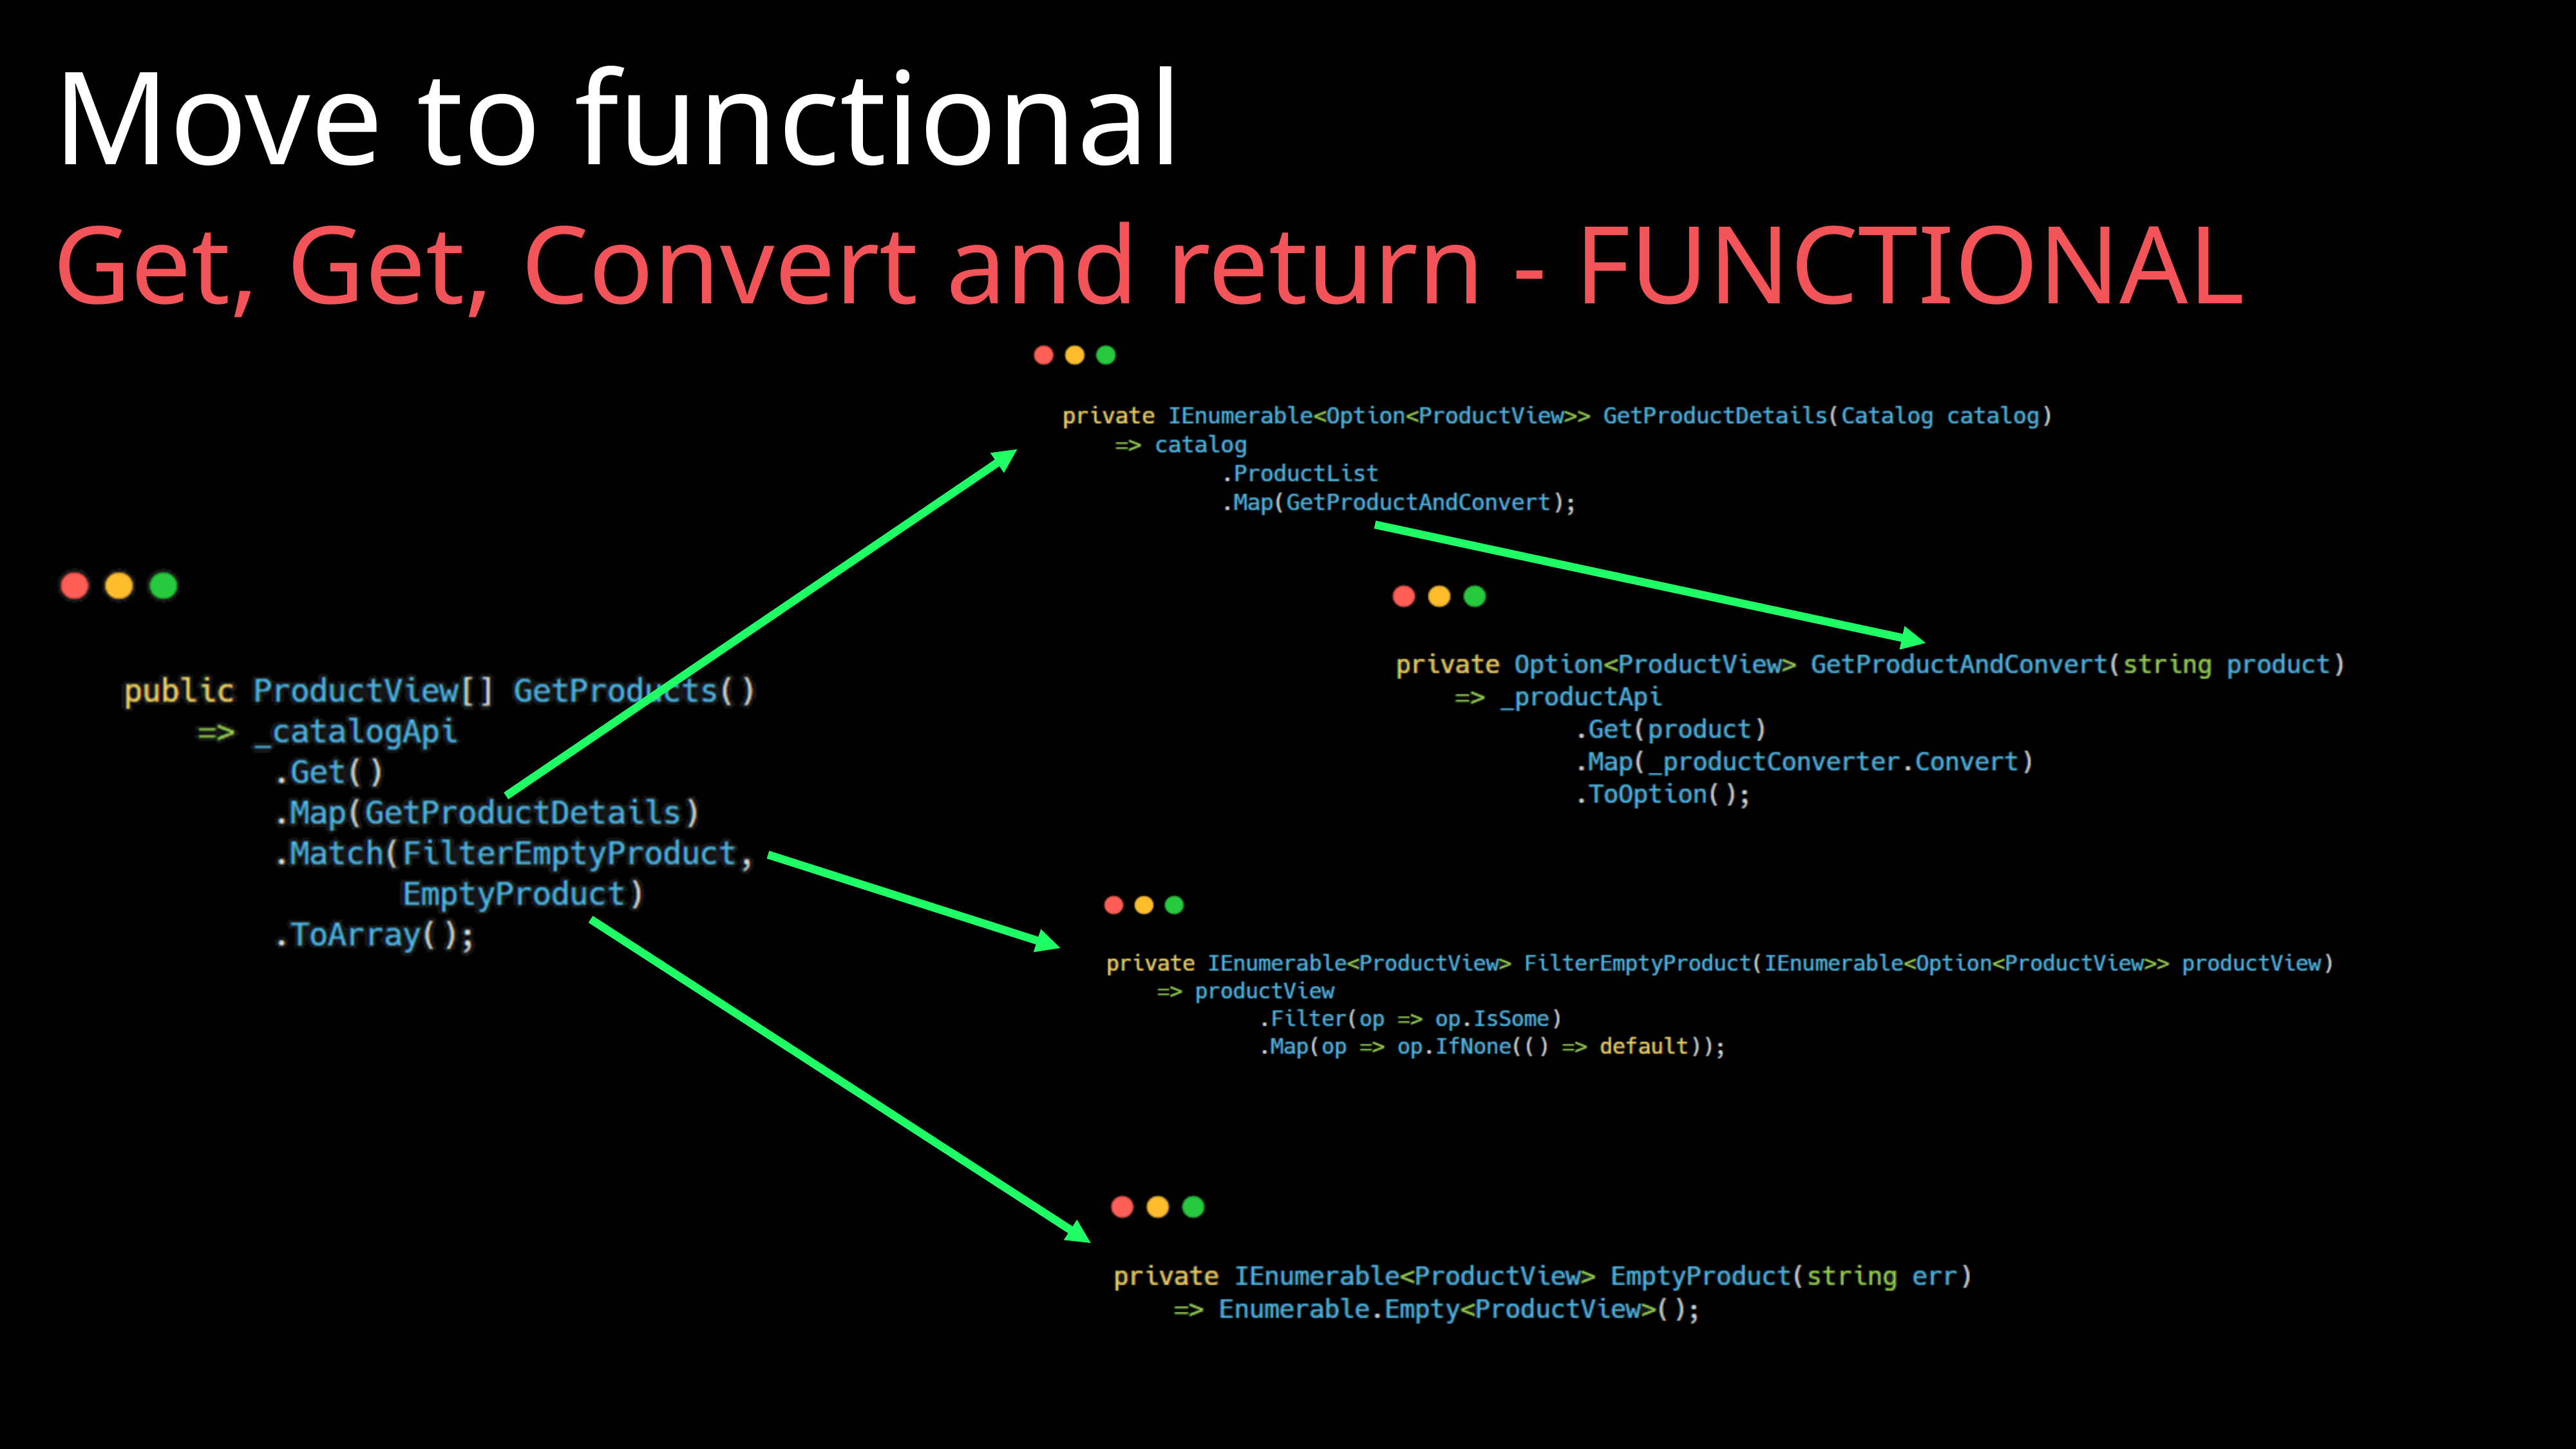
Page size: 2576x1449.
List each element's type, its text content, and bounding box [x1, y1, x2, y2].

list Get, Get, Convert and return - FUNCTIONAL [43, 205, 2533, 298]
picture [40, 325, 2528, 1143]
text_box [768, 854, 1061, 914]
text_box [506, 449, 1018, 797]
title Move to functional [43, 61, 2533, 205]
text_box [590, 919, 1091, 1244]
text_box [1374, 524, 1926, 643]
picture [1090, 1170, 2080, 1388]
